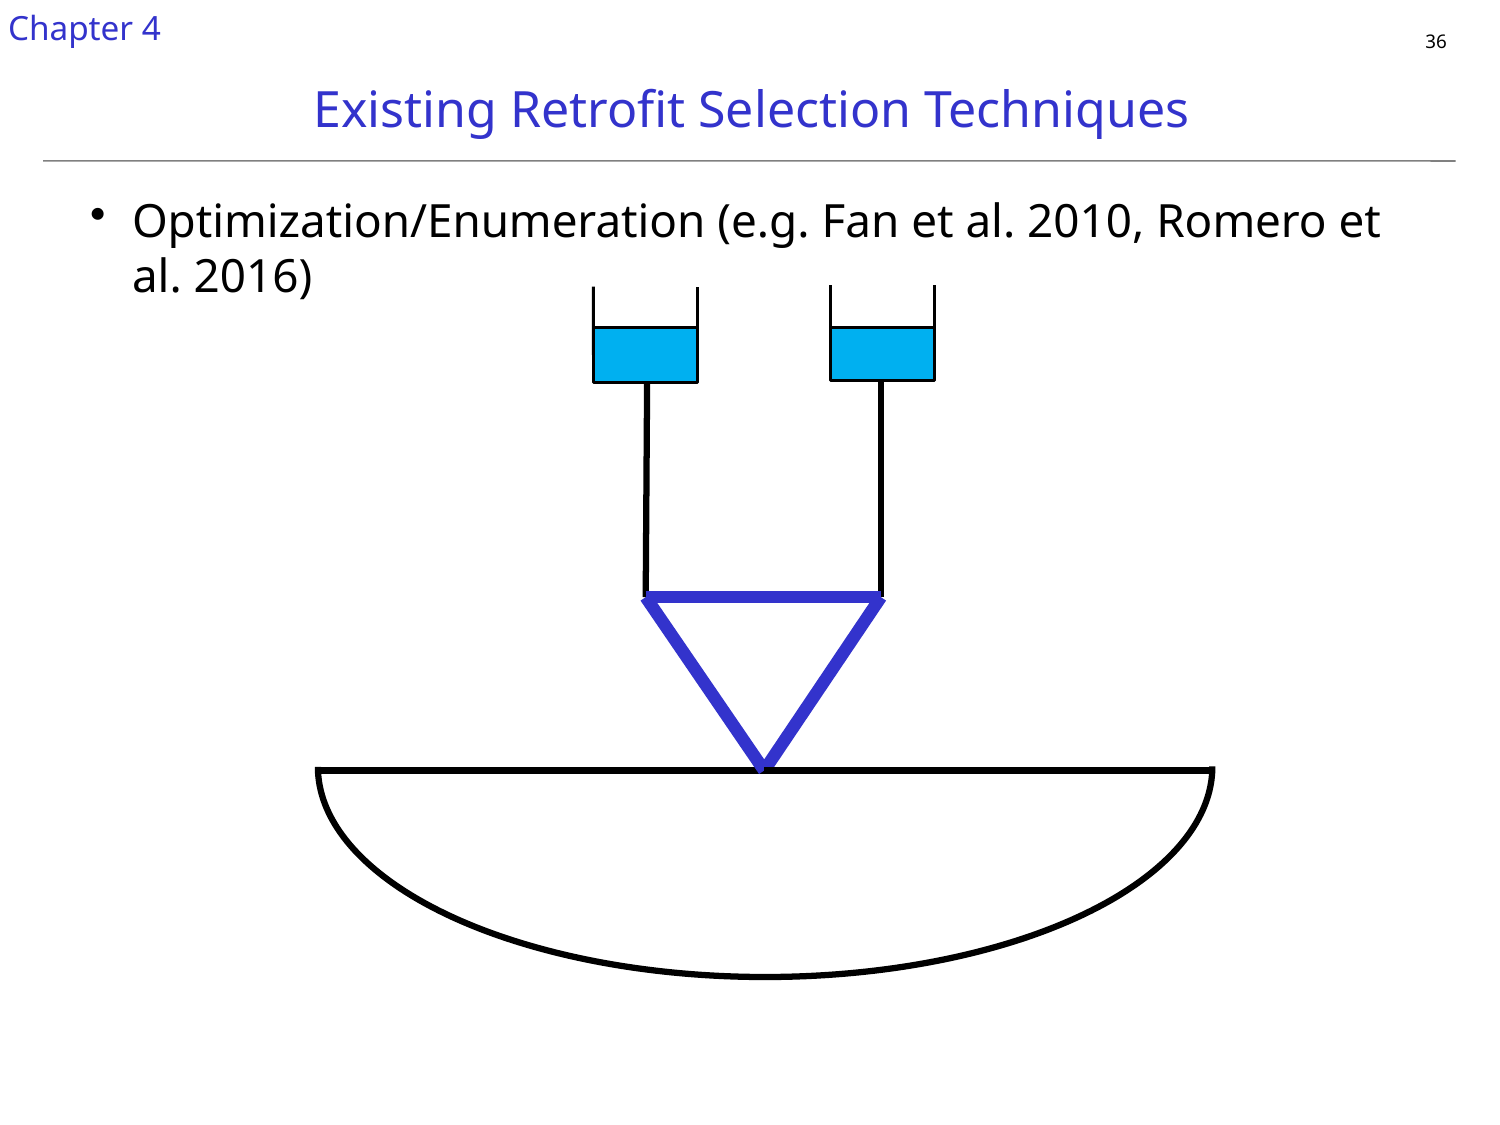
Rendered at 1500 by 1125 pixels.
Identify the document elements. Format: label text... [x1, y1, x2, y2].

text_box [593, 286, 698, 383]
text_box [763, 596, 882, 770]
text_box 4 x 4 = 16 sites [320, 771, 1206, 779]
title Existing Retrofit Selection Techniques [76, 66, 1428, 150]
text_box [645, 596, 762, 771]
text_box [829, 284, 935, 381]
text_box Chapter 4 [0, 0, 176, 55]
list Optimization/Enumeration (e.g. Fan et al. 2010, Romero et al. 2016) [74, 184, 1426, 1071]
text_box [317, 766, 640, 770]
text_box [318, 771, 1213, 978]
